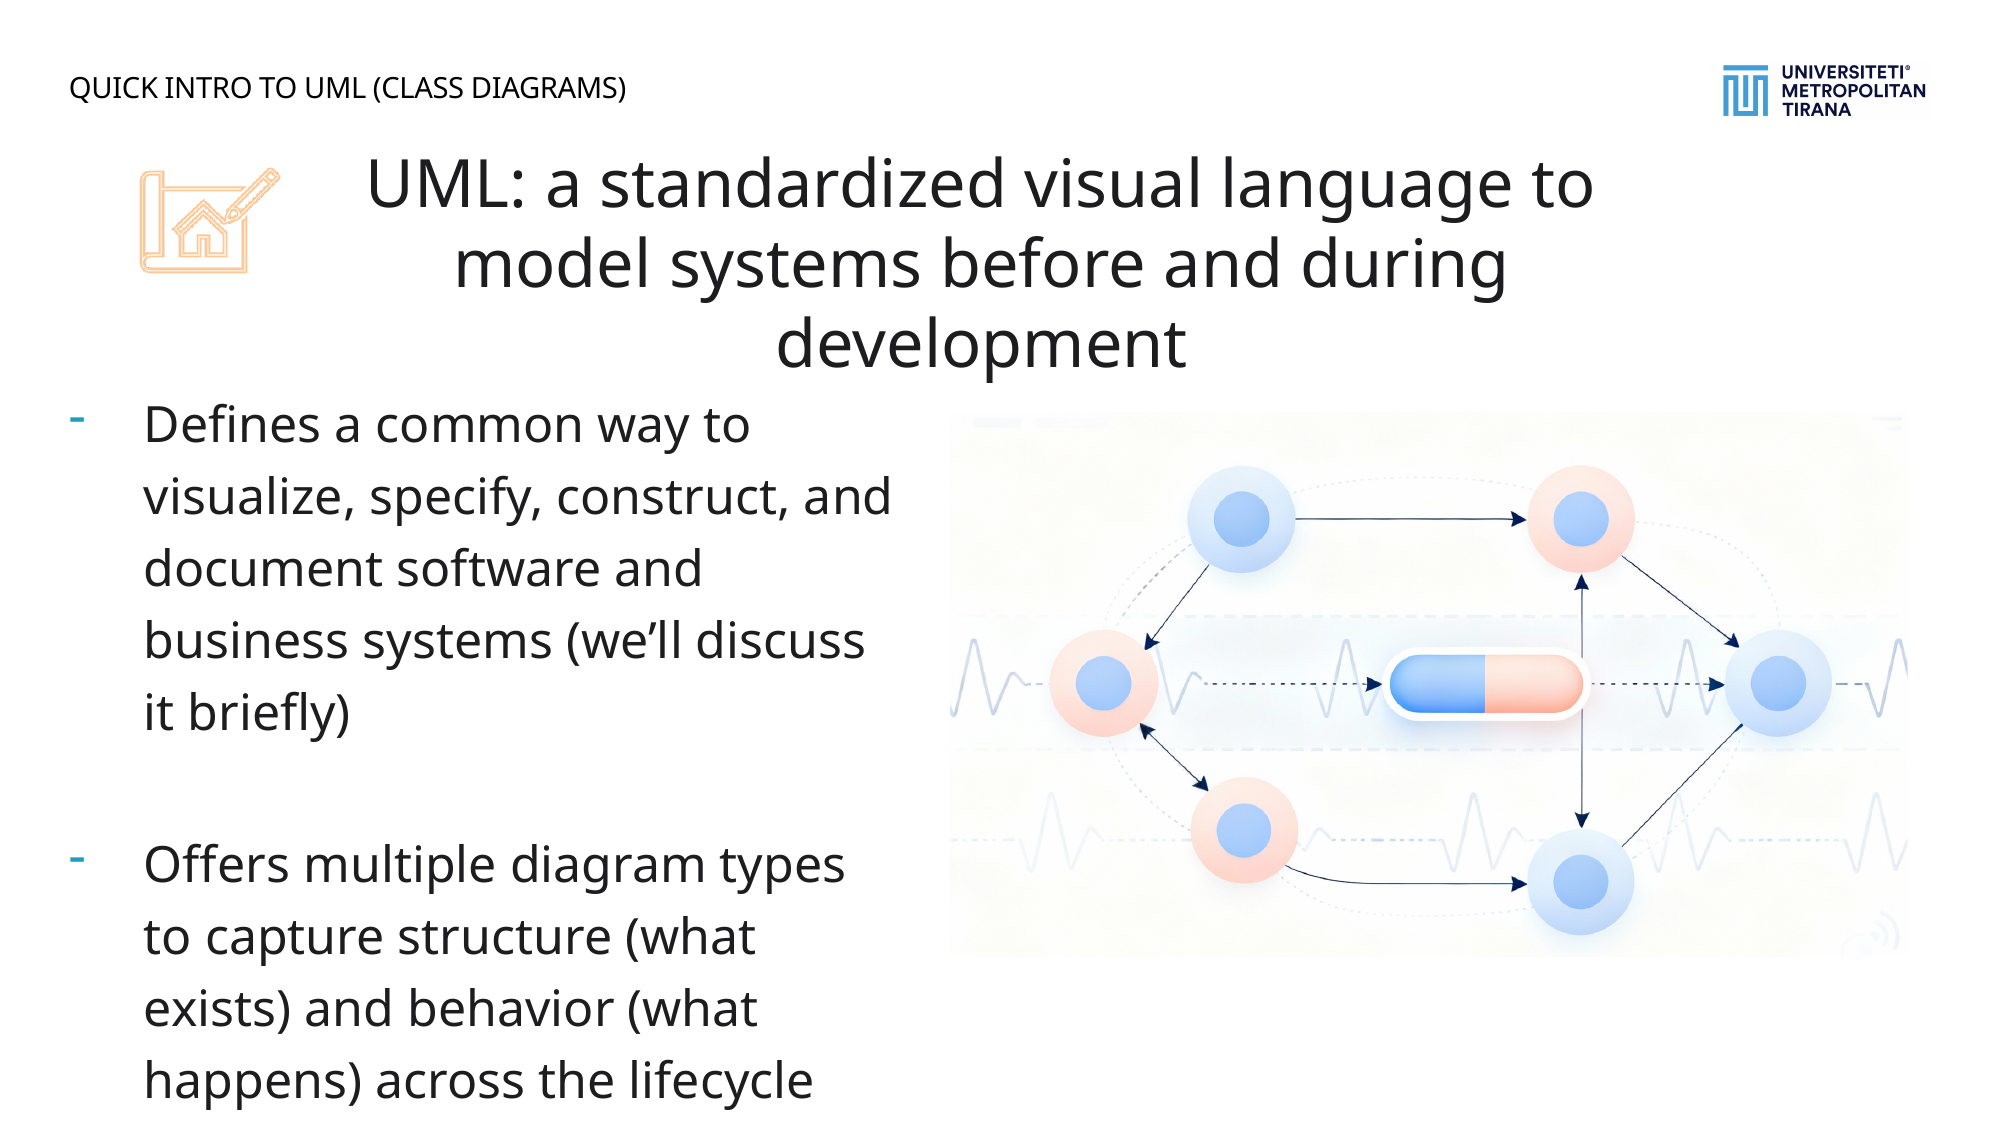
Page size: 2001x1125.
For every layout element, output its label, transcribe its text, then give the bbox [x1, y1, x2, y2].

picture [1721, 60, 1931, 120]
picture [949, 412, 1908, 957]
list Quick intro to uml (class diagrams) [69, 55, 1931, 120]
picture [131, 146, 282, 297]
list Defines a common way to visualize, specify, construct, and document software and business systems (we’ll discuss it briefly) Offers multiple diagram types to capture structure (what exists) and behavior (what happens) across the lifecycle [69, 380, 902, 639]
text_box UML: a standardized visual language to model systems before and during development [310, 133, 1654, 389]
